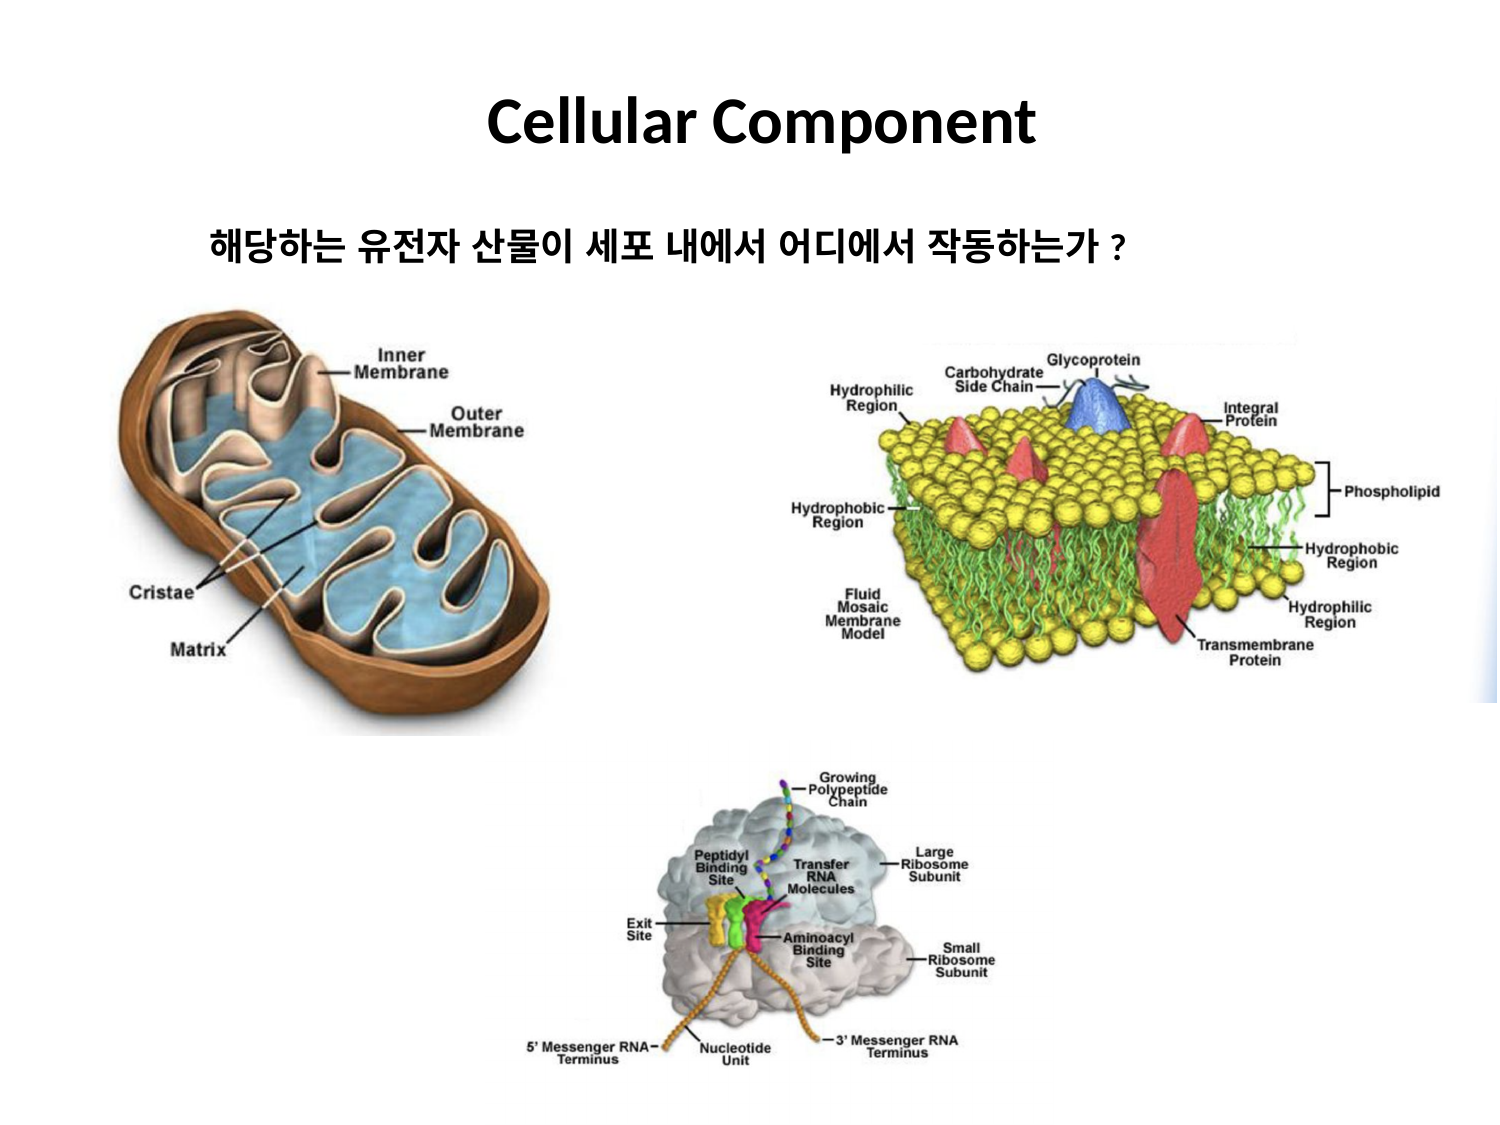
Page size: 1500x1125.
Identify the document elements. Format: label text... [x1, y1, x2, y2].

picture [14, 272, 673, 736]
text_box Cellular Component [472, 69, 1054, 165]
text_box 해당하는 유전자 산물이 세포 내에서 어디에서 작동하는가? [194, 215, 1151, 276]
picture [484, 740, 1054, 1125]
picture [762, 314, 1497, 704]
